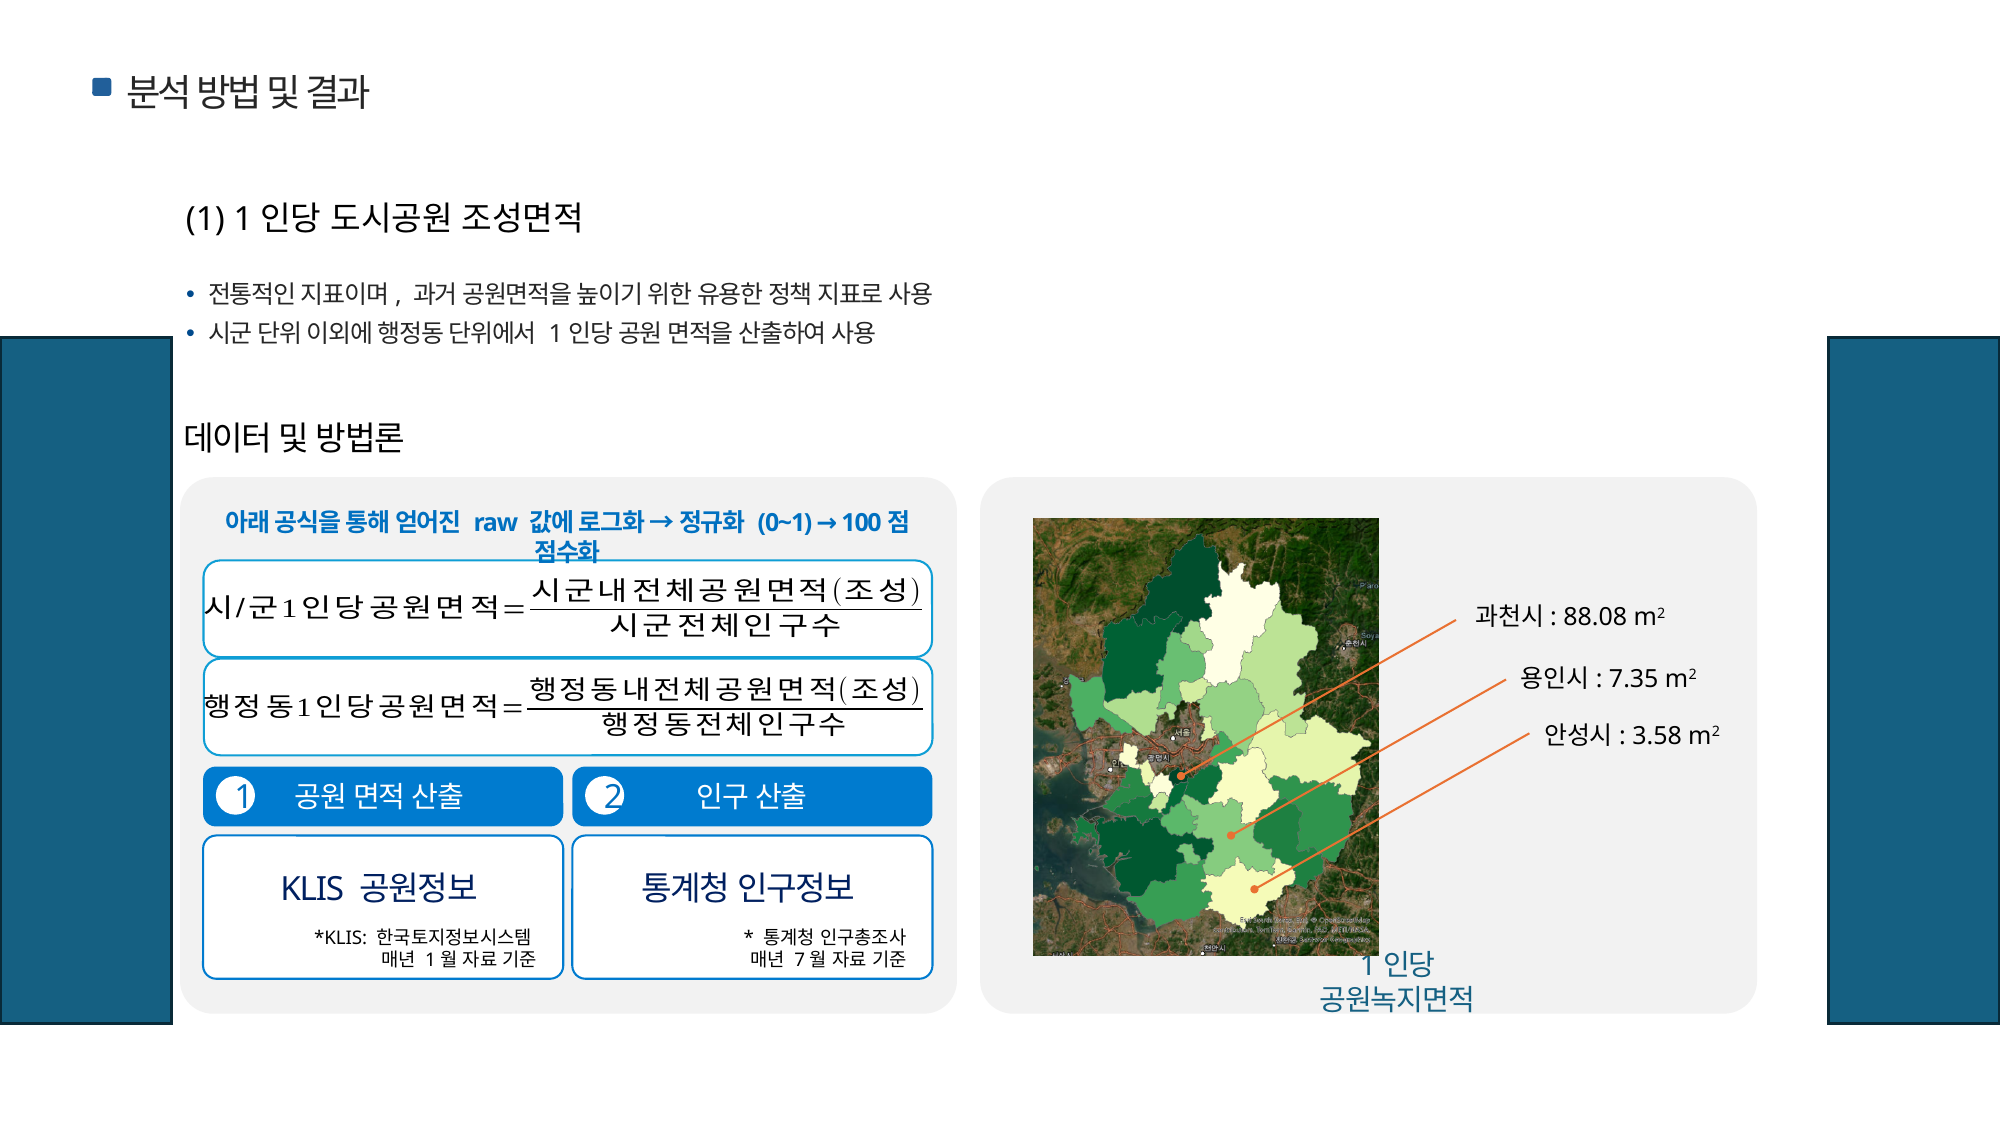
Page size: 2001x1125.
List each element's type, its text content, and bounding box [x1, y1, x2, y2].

text_box 공원 면적 산출 [279, 771, 487, 821]
text_box 데이터 및 방법론 [173, 417, 406, 458]
text_box 안성시: 3.58 m2 [1529, 712, 1790, 757]
text_box [201, 833, 565, 981]
picture [1033, 518, 1380, 957]
text_box KLIS 공원정보 [265, 859, 493, 915]
text_box 인구 산출 [681, 771, 823, 821]
text_box * 통계청 인구총조사 매년 7월 자료 기준 [606, 918, 922, 978]
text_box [1180, 619, 1457, 777]
text_box [0, 336, 173, 1025]
text_box [201, 569, 934, 659]
text_box [978, 475, 1759, 1016]
text_box [201, 764, 565, 829]
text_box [91, 77, 112, 97]
text_box [570, 833, 935, 981]
text_box [570, 764, 935, 829]
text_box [1253, 732, 1530, 890]
text_box 분석 방법 및 결과 [111, 39, 593, 122]
text_box (1) 1인당 도시공원 조성면적 [171, 189, 1835, 244]
text_box *KLIS: 한국토지정보시스템 매년 1월 자료 기준 [237, 918, 552, 978]
text_box 2 [583, 774, 626, 817]
text_box 1 [214, 774, 257, 817]
text_box [178, 475, 959, 1016]
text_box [1230, 678, 1507, 836]
text_box [1827, 336, 2000, 1025]
text_box 전통적인 지표이며, 과거 공원면적을 높이기 위한 유용한 정책 지표로 사용 시군 단위 이외에 행정동 단위에서 1인당 공원 면적을 산출하여 사용 [171, 262, 1877, 355]
text_box 1인당 공원녹지면적 [1270, 938, 1524, 1024]
text_box 아래 공식을 통해 얻어진 raw 값에 로그화 → 정규화 (0~1) → 100점 점수화 [203, 498, 932, 574]
text_box 과천시: 88.08 m2 [1460, 593, 1721, 638]
text_box [202, 658, 935, 757]
text_box 용인시: 7.35 m2 [1506, 654, 1767, 700]
text_box 통계청 인구정보 [626, 859, 871, 915]
